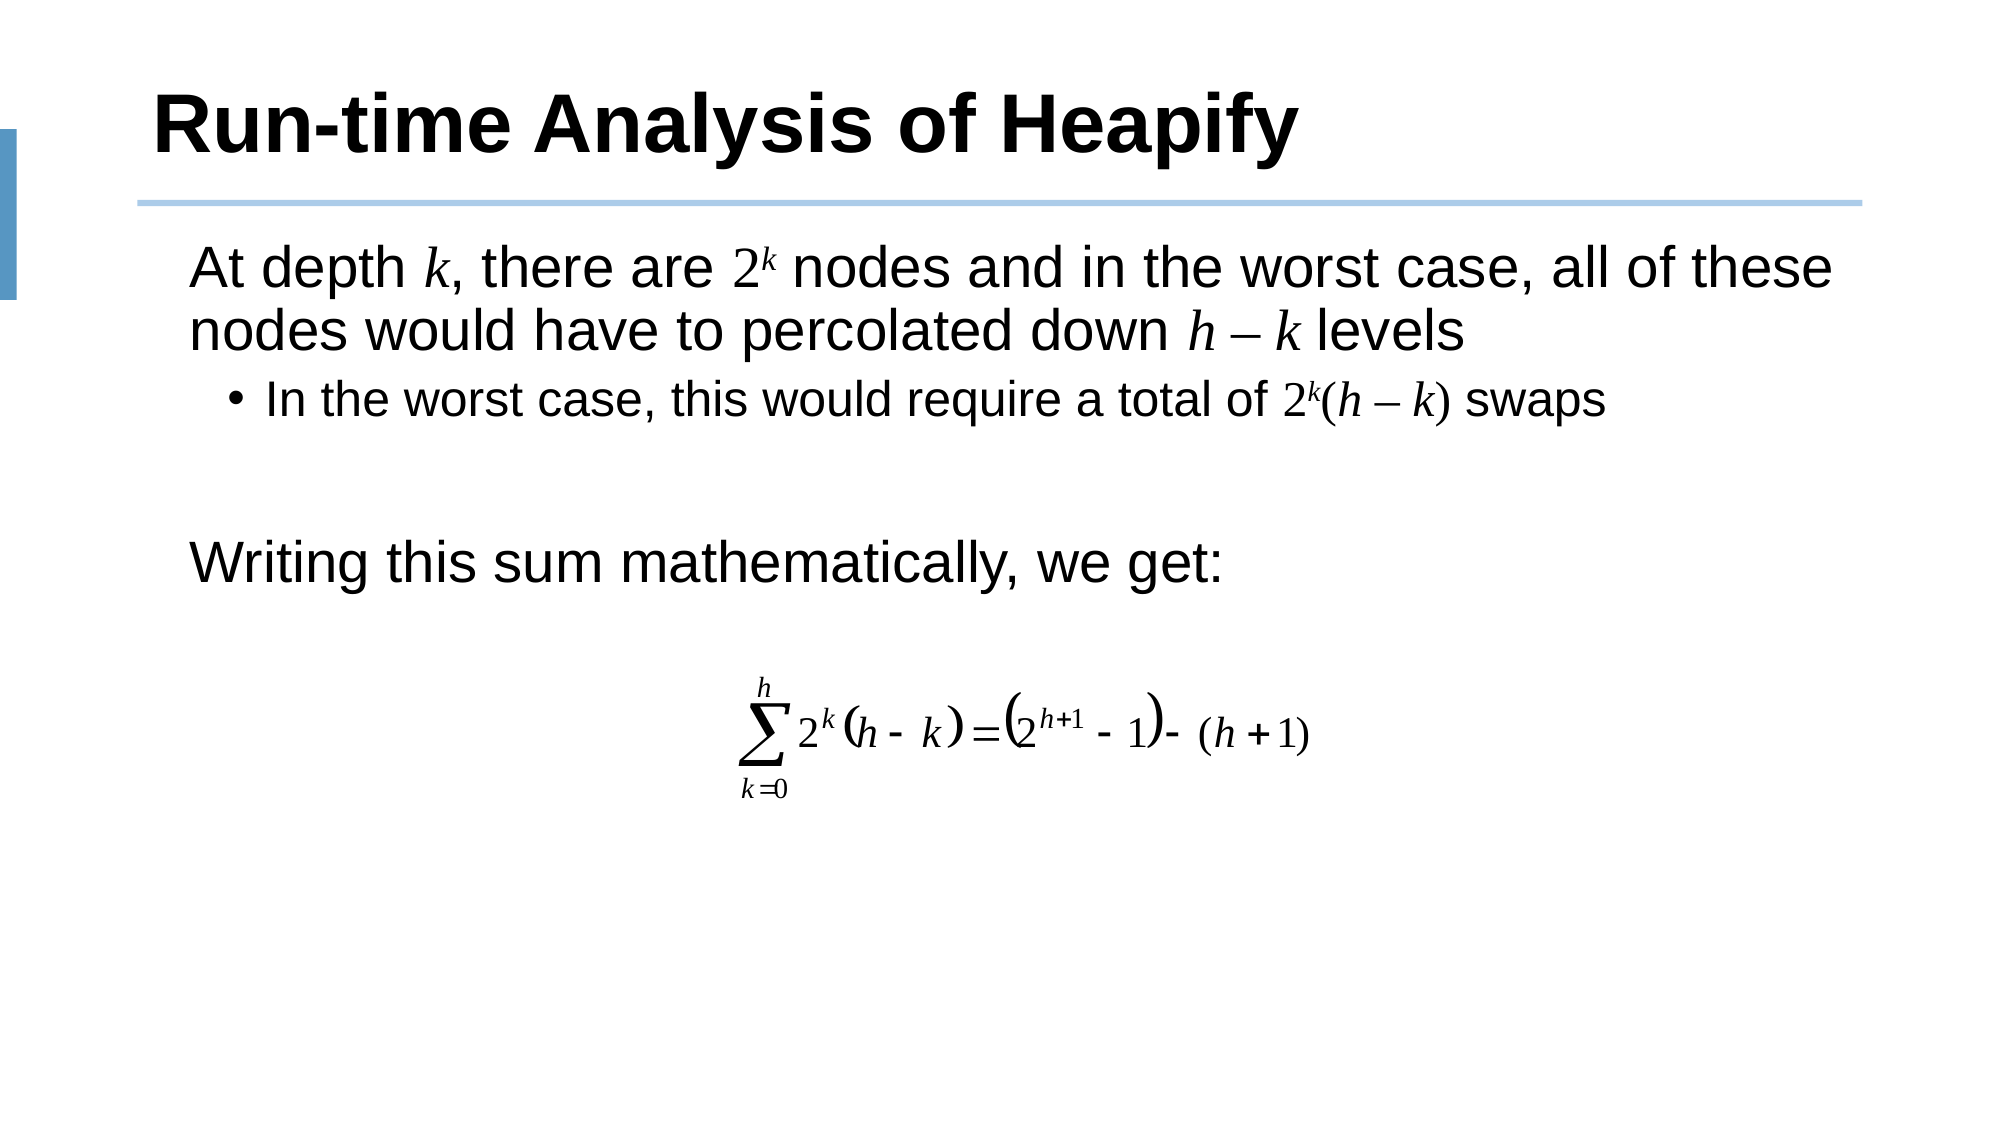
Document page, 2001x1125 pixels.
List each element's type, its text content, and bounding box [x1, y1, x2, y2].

title Run-time Analysis of Heapify [137, 42, 1863, 208]
list At depth k, there are 2k nodes and in the worst case, all of these nodes would have to percolated down h – k levels In the worst case, this would require a total of 2k(h – k) swaps Writing this sum mathematically, we get: [137, 229, 1863, 1014]
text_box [731, 667, 1316, 807]
